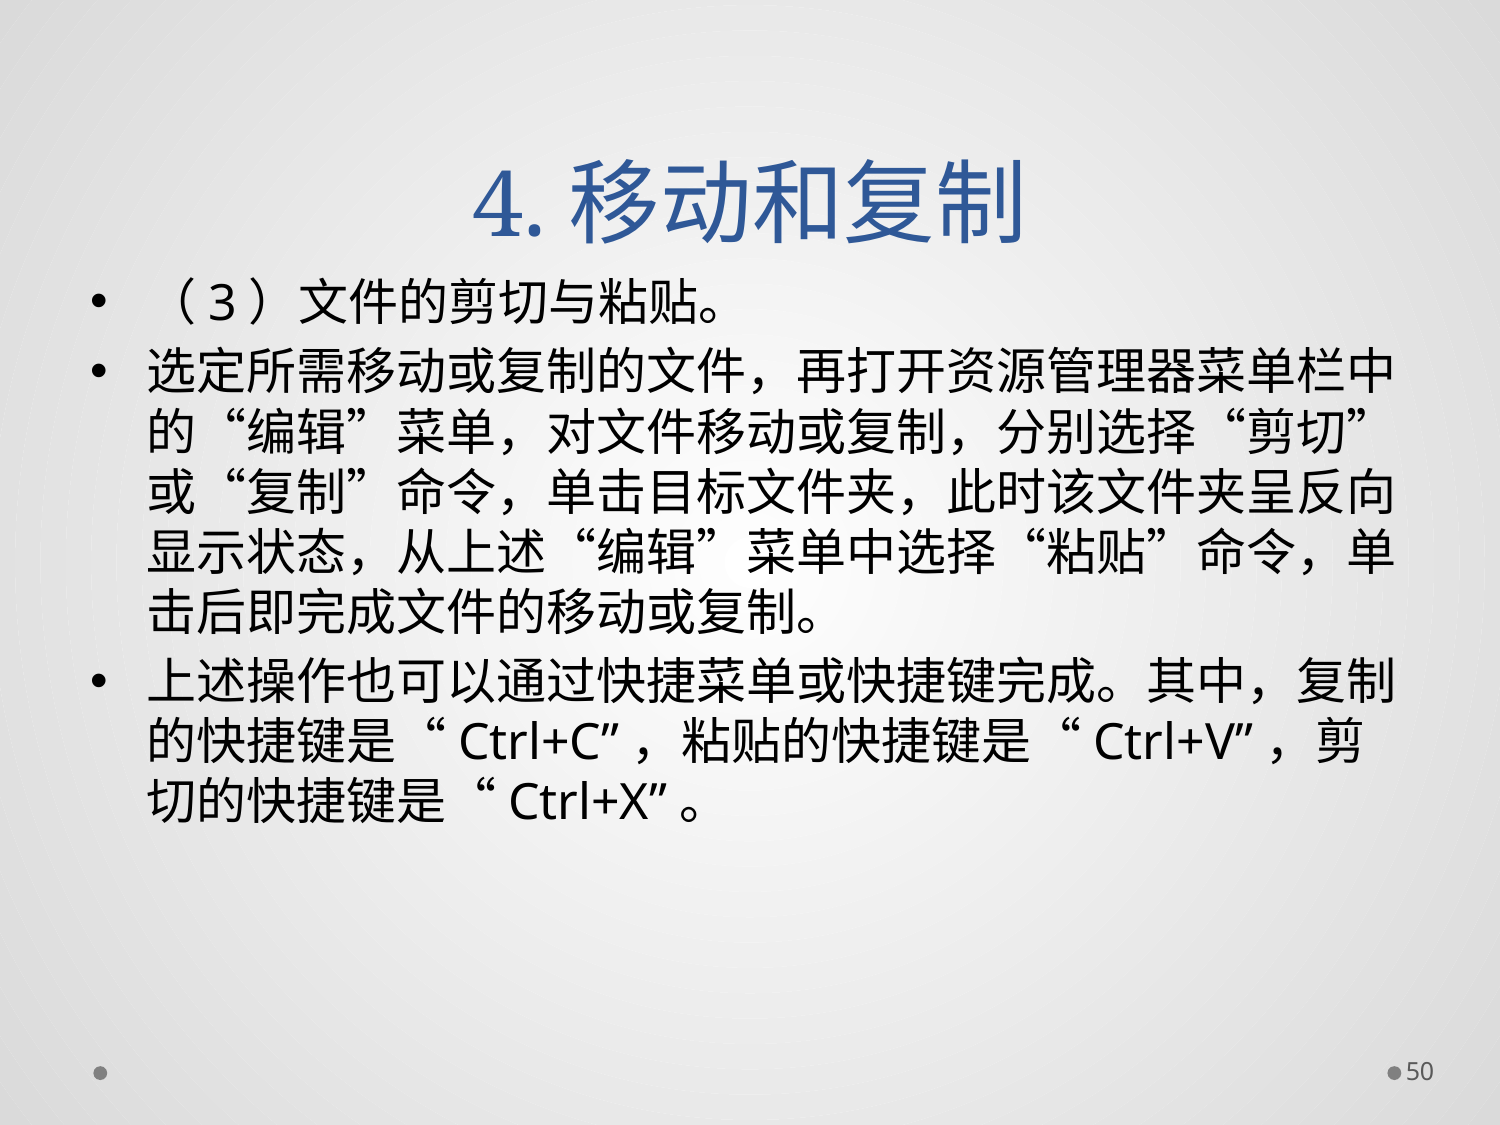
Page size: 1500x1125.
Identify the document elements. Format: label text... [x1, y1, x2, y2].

list （3）文件的剪切与粘贴。 选定所需移动或复制的文件，再打开资源管理器菜单栏中的“编辑”菜单，对文件移动或复制，分别选择“剪切”或“复制”命令，单击目标文件夹，此时该文件夹呈反向显示状态，从上述“编辑”菜单中选择“粘贴”命令，单击后即完成文件的移动或复制。 上述操作也可以通过快捷菜单或快捷键完成。其中，复制的快捷键是“Ctrl+C”，粘贴的快捷键是“Ctrl+V”，剪切的快捷键是“Ctrl+X”。 [75, 262, 1425, 1005]
slide_number 50 [1401, 1042, 1494, 1103]
title 4.移动和复制 [75, 0, 1425, 262]
